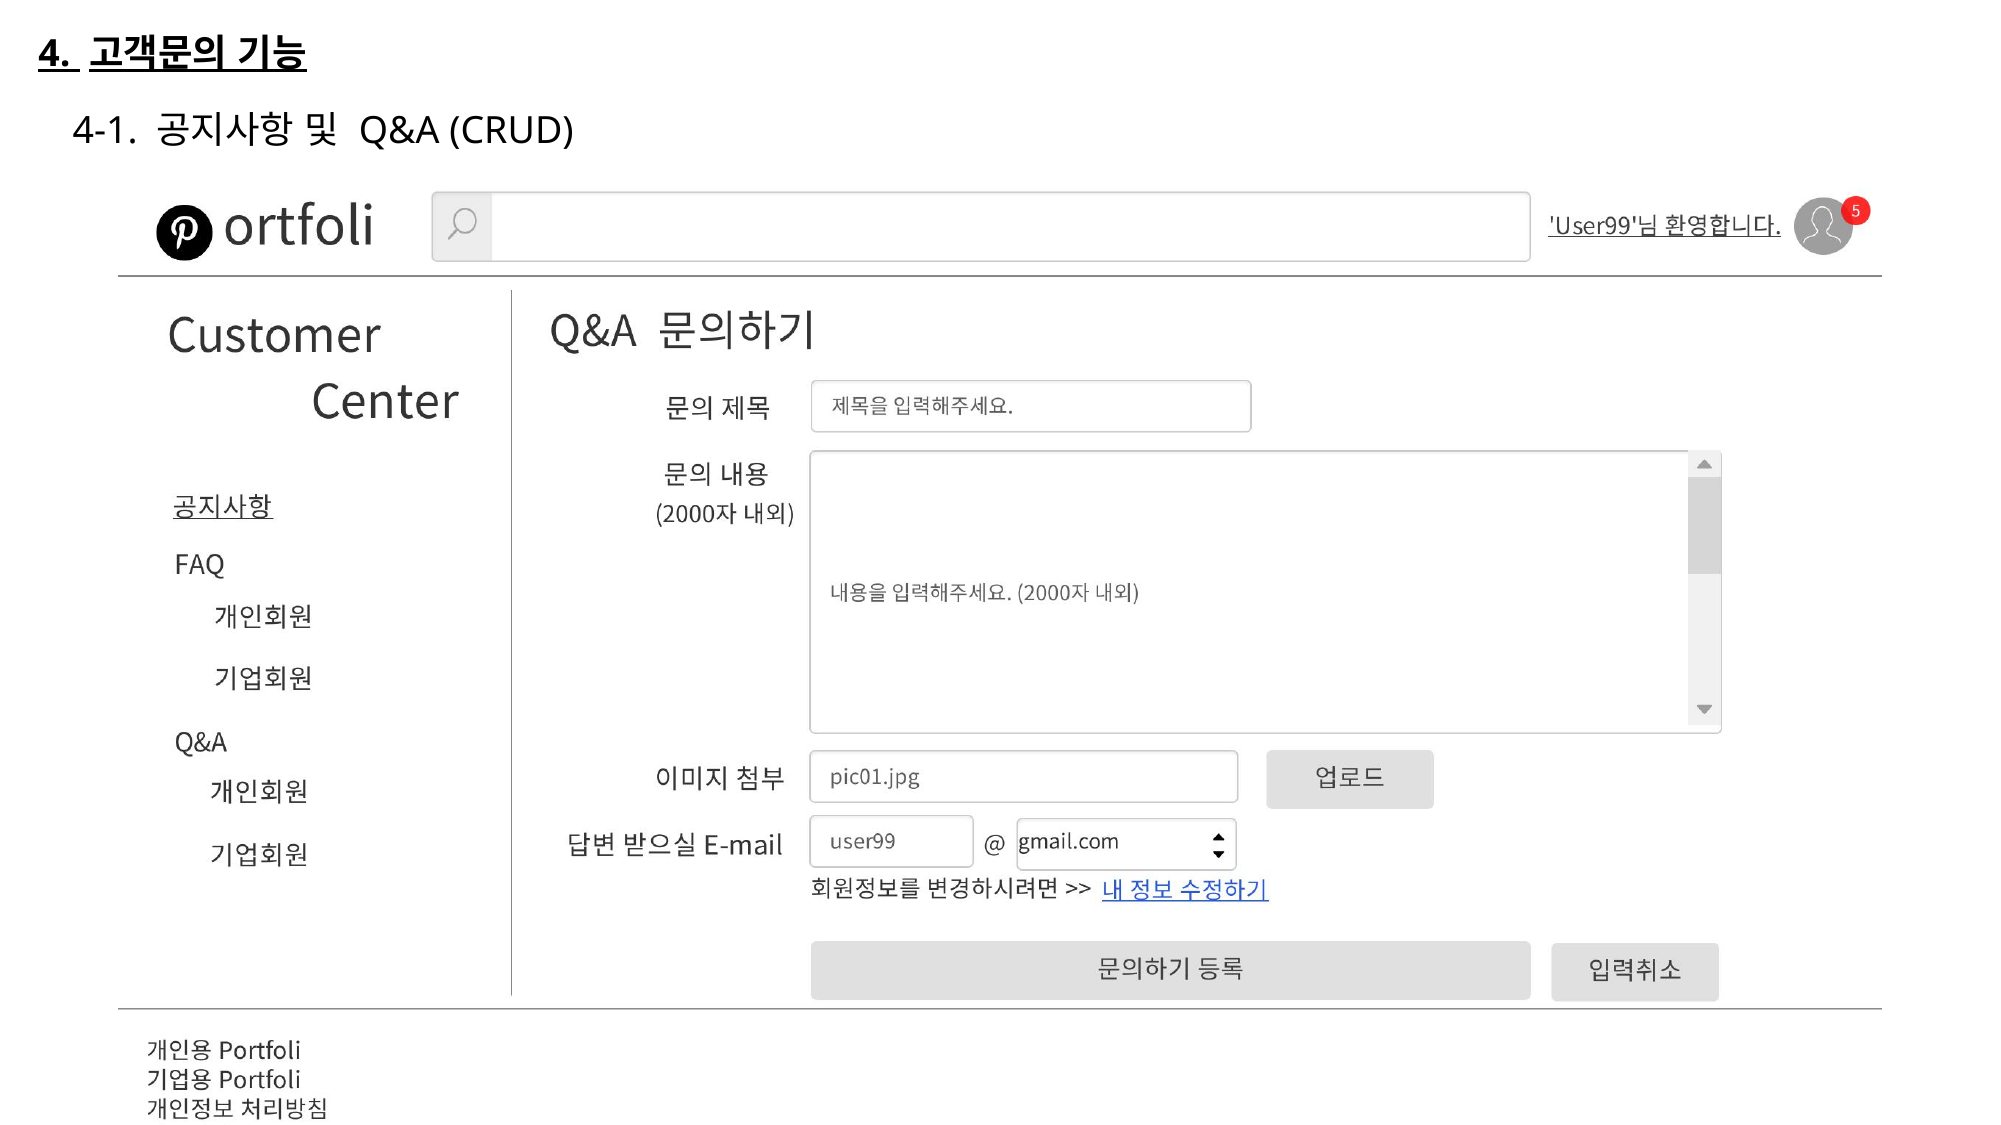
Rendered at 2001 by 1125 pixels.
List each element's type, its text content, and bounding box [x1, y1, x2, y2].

text_box 4. 고객문의 기능 [23, 21, 322, 82]
text_box 4-1. 공지사항 및 Q&A (CRUD) [57, 98, 589, 159]
picture [118, 175, 1882, 1125]
